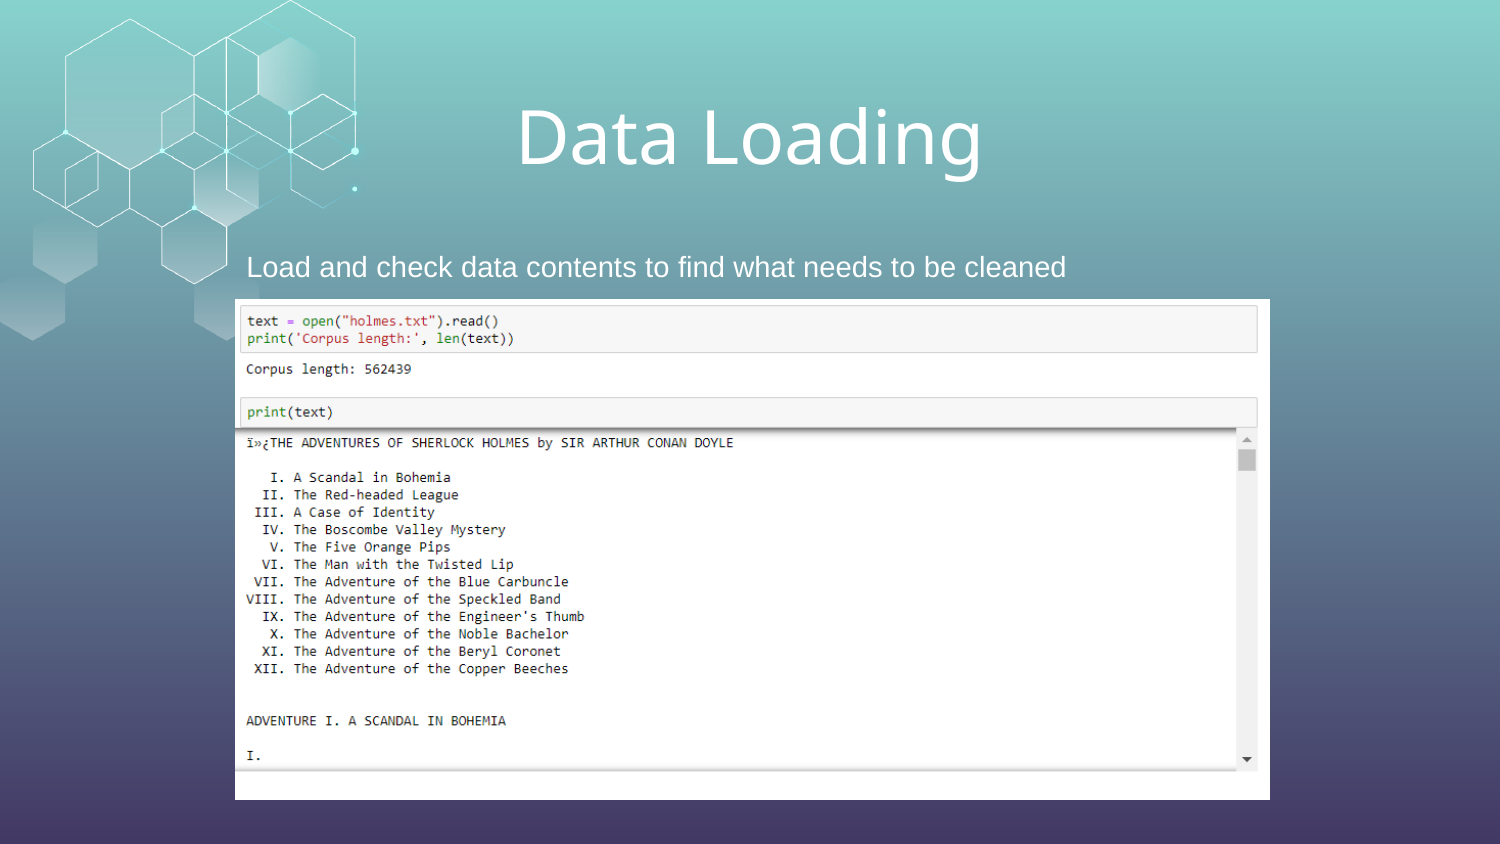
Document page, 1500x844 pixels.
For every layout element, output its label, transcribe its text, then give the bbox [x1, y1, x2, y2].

text_box Load and check data contents to find what needs to be cleaned [231, 233, 1109, 299]
picture [0, 0, 1271, 800]
title Data Loading [88, 74, 1412, 185]
